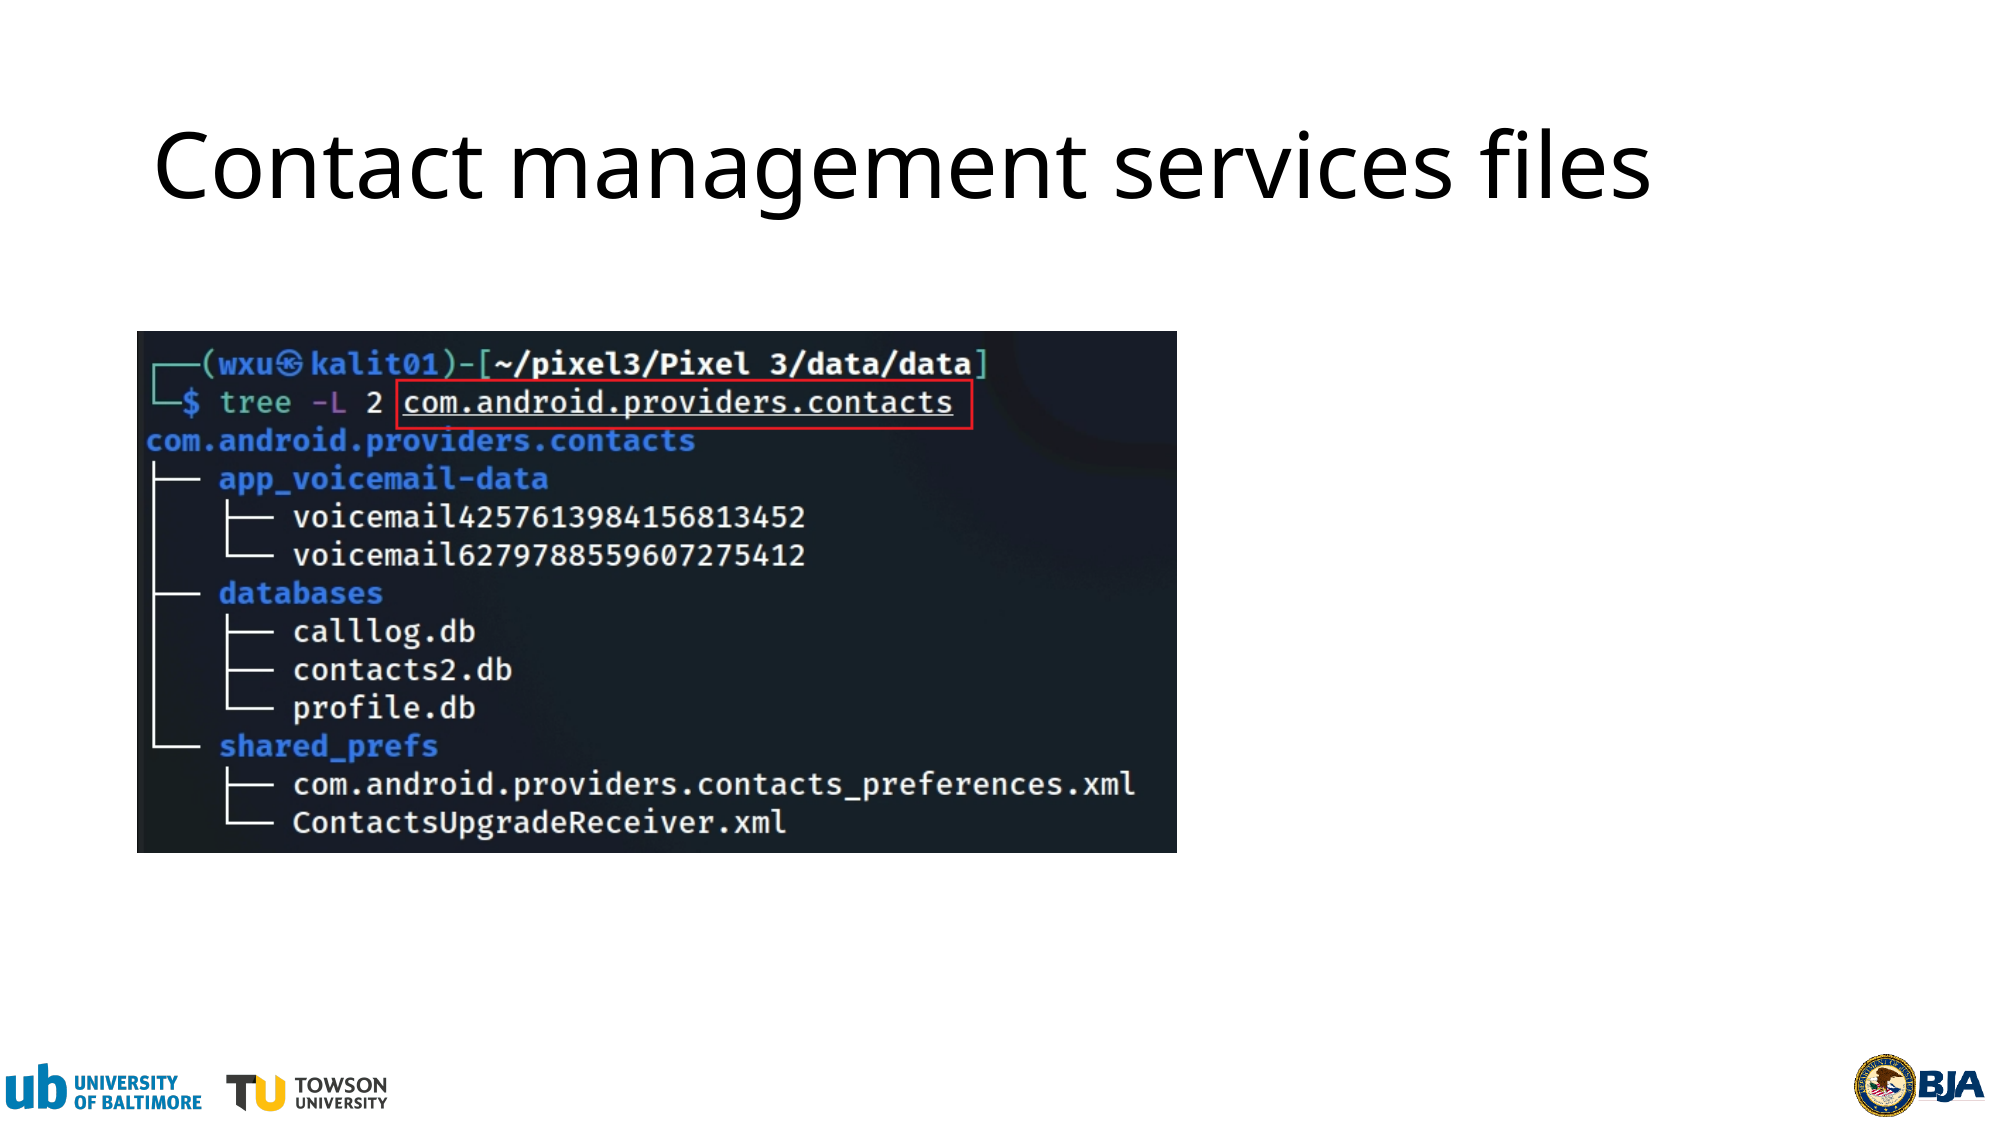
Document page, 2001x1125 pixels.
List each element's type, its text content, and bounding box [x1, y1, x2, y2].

picture [137, 331, 1178, 853]
picture [1854, 1054, 1986, 1117]
title Contact management services files [137, 59, 1863, 278]
picture [0, 1031, 407, 1125]
